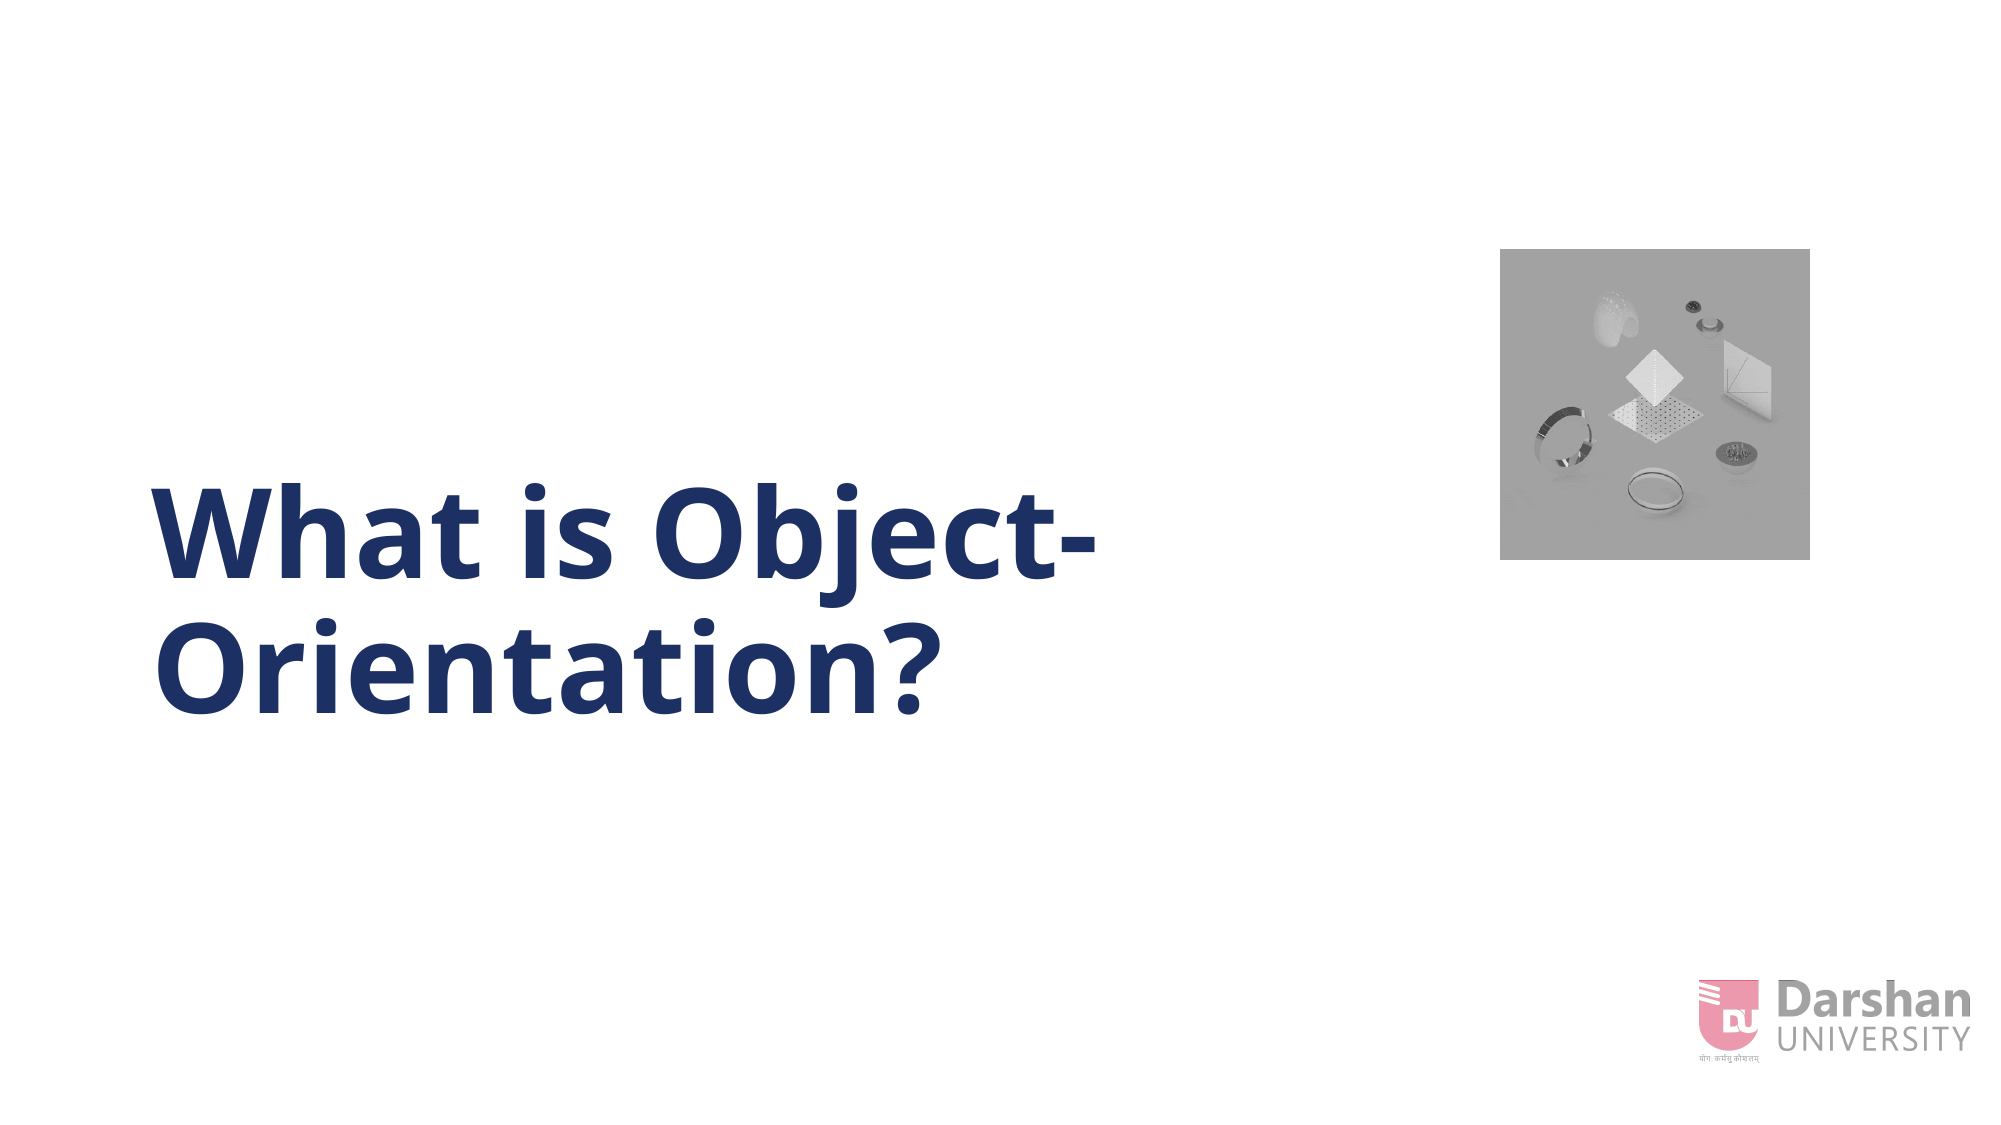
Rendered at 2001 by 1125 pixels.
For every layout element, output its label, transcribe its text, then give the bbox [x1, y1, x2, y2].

picture [1499, 249, 1810, 560]
title What is Object-Orientation? [136, 280, 1862, 749]
text_box inside class A:i=10 j=20 inside class B:k=300 100+200+300=600 inside class C:k=4000 1000+2000+3000+4000=10000 [1699, 980, 1970, 1063]
